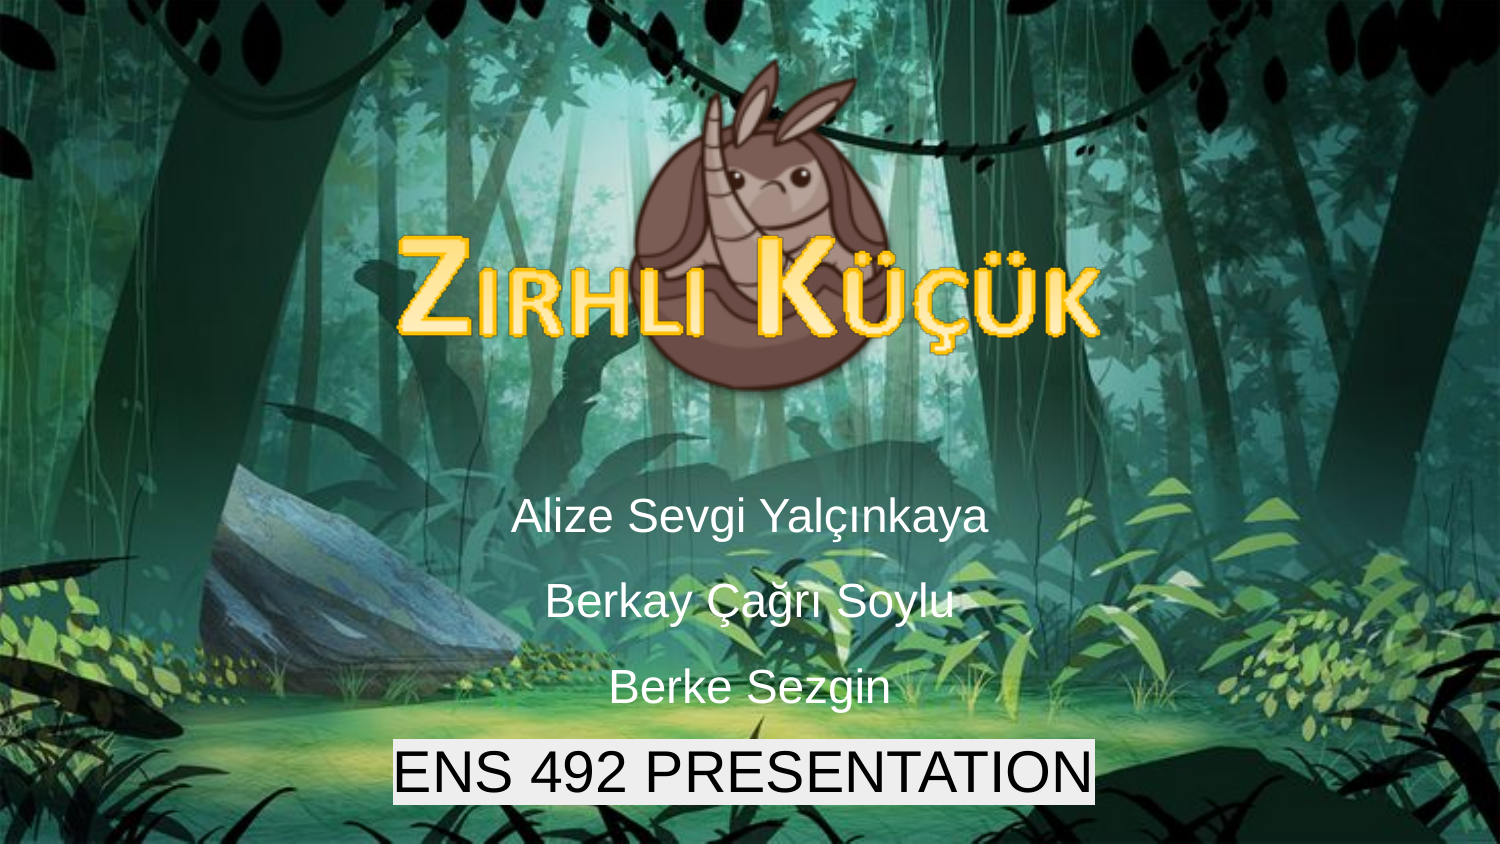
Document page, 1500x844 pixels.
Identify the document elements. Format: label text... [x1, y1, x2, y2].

subtitle ENS 492 PRESENTATION [62, 718, 1438, 817]
subtitle Alize Sevgi Yalçınkaya Berkay Çağrı Soylu Berke Sezgin [51, 440, 1449, 729]
picture [0, 0, 1500, 844]
